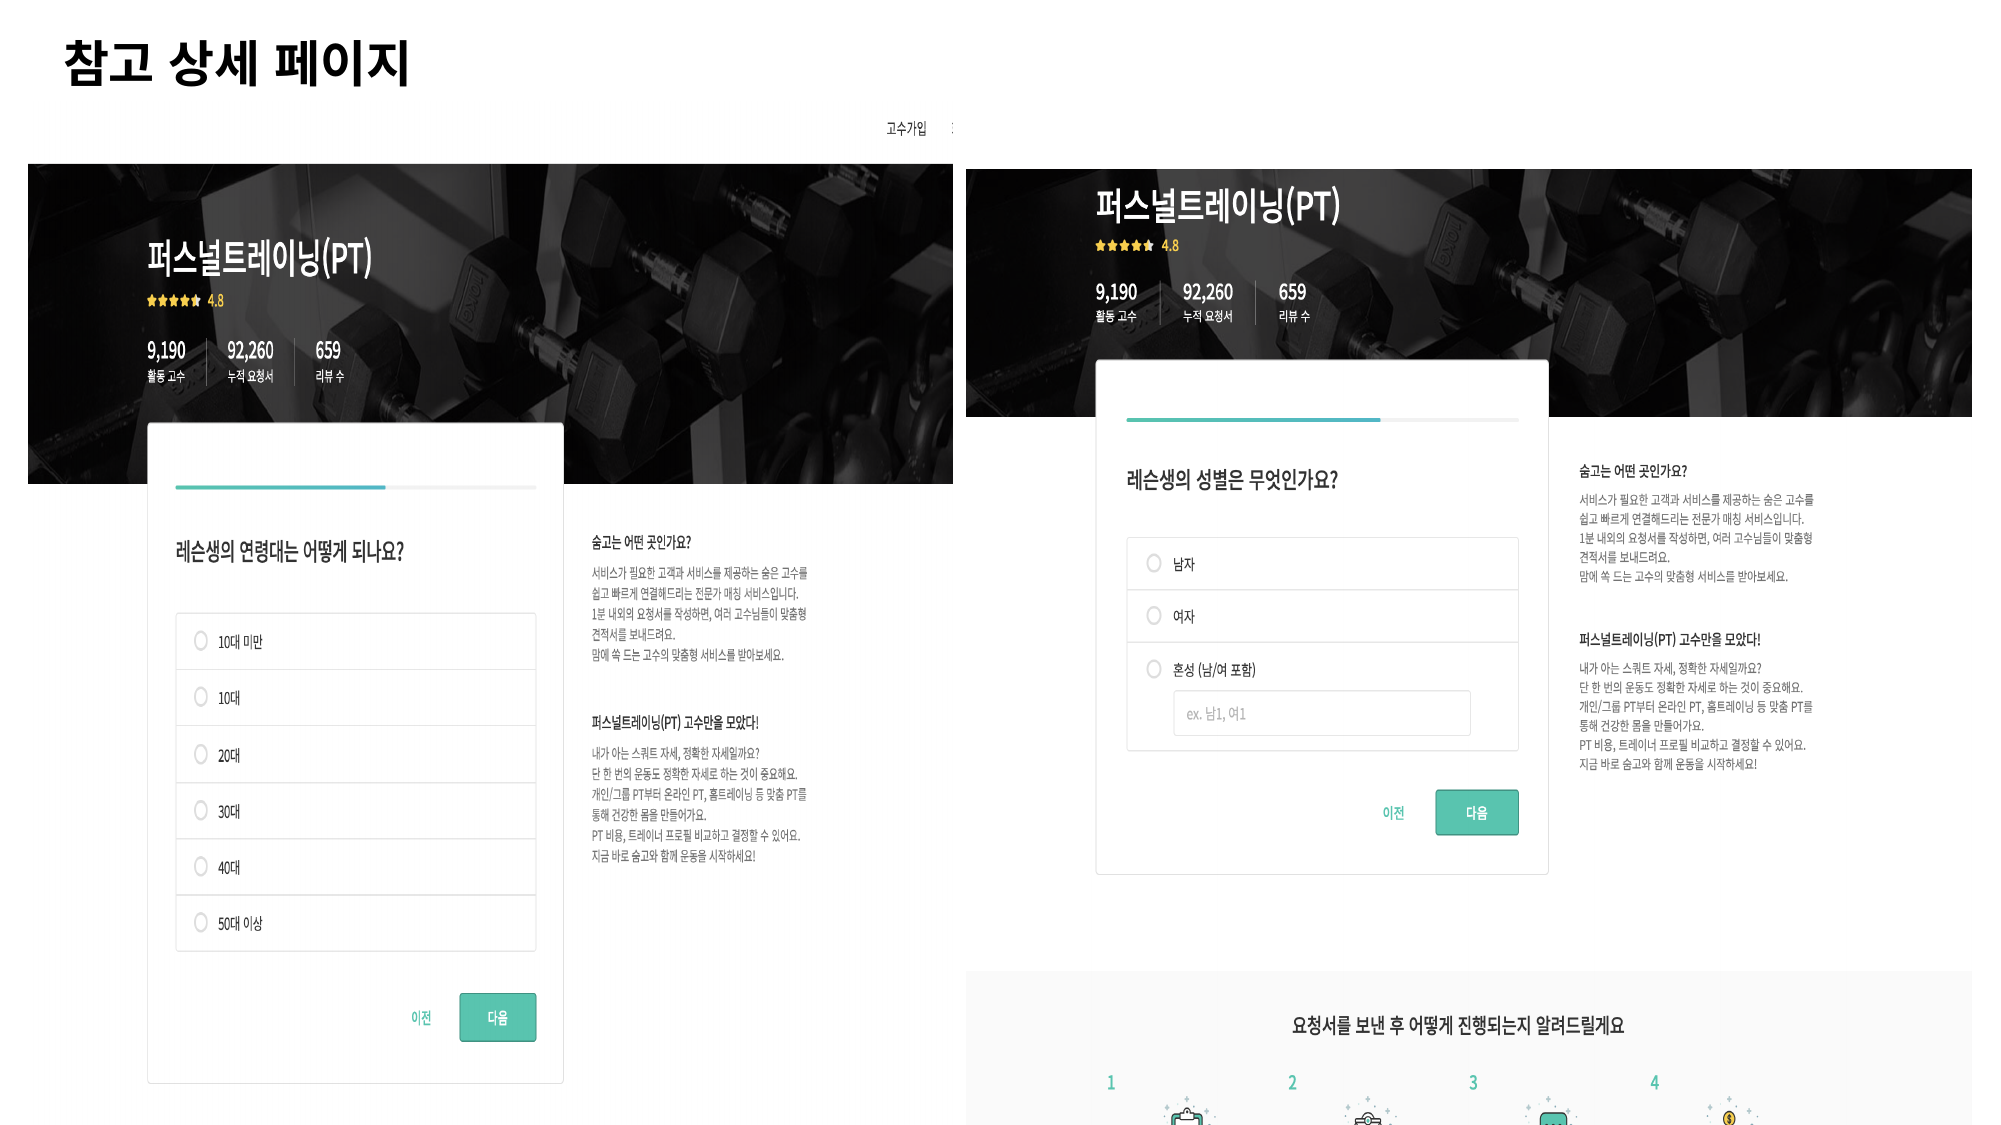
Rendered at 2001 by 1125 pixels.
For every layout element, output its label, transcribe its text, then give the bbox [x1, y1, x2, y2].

picture [966, 169, 1972, 1125]
text_box 참고 상세 페이지 [48, 25, 429, 101]
picture [28, 101, 953, 1125]
